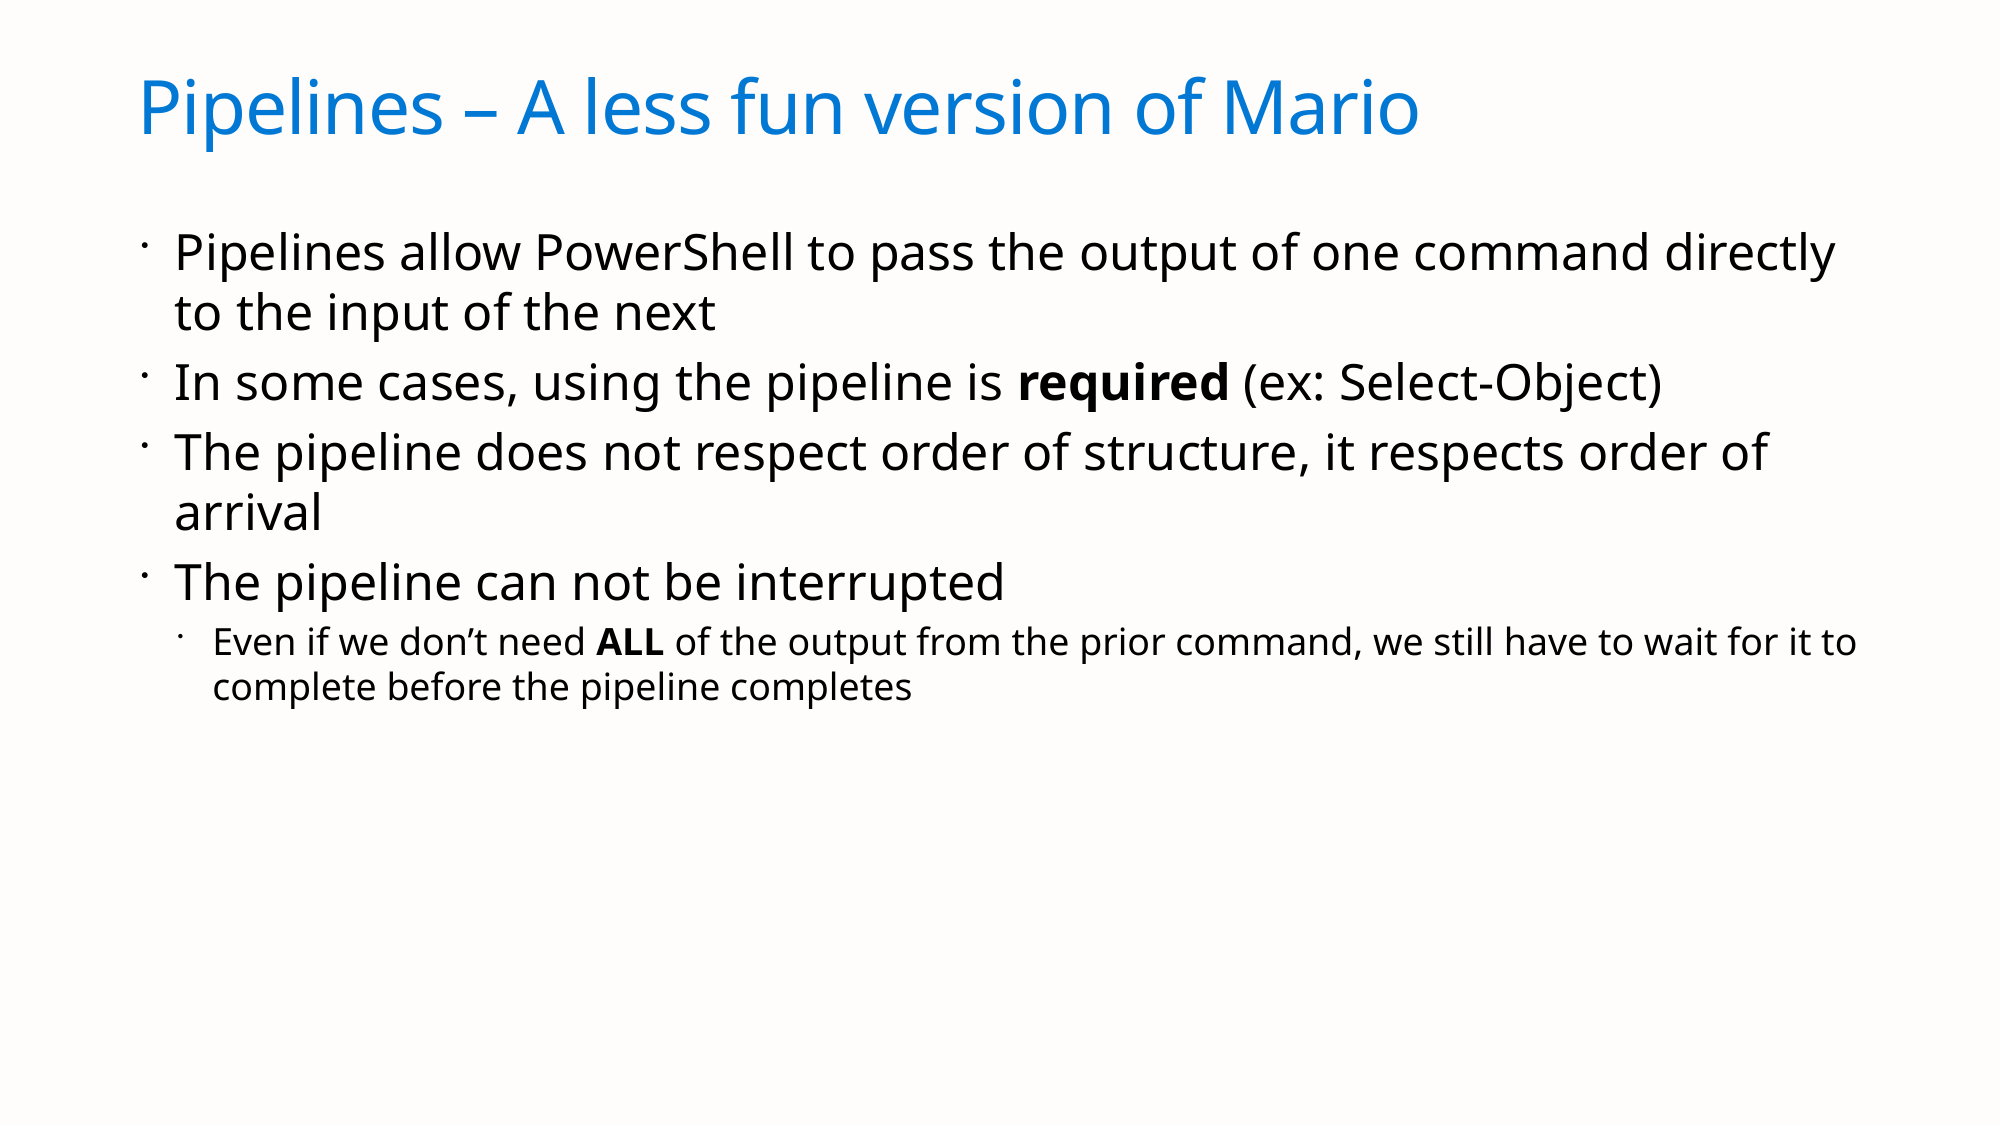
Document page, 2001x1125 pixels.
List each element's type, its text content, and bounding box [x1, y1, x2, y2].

list Pipelines allow PowerShell to pass the output of one command directly to the input of the next In some cases, using the pipeline is required (ex: Select-Object) The pipeline does not respect order of structure, it respects order of arrival The pipeline can not be interrupted Even if we don’t need ALL of the output from the prior command, we still have to wait for it to complete before the pipeline completes [137, 220, 1863, 1014]
title Pipelines – A less fun version of Mario [137, 59, 1863, 214]
